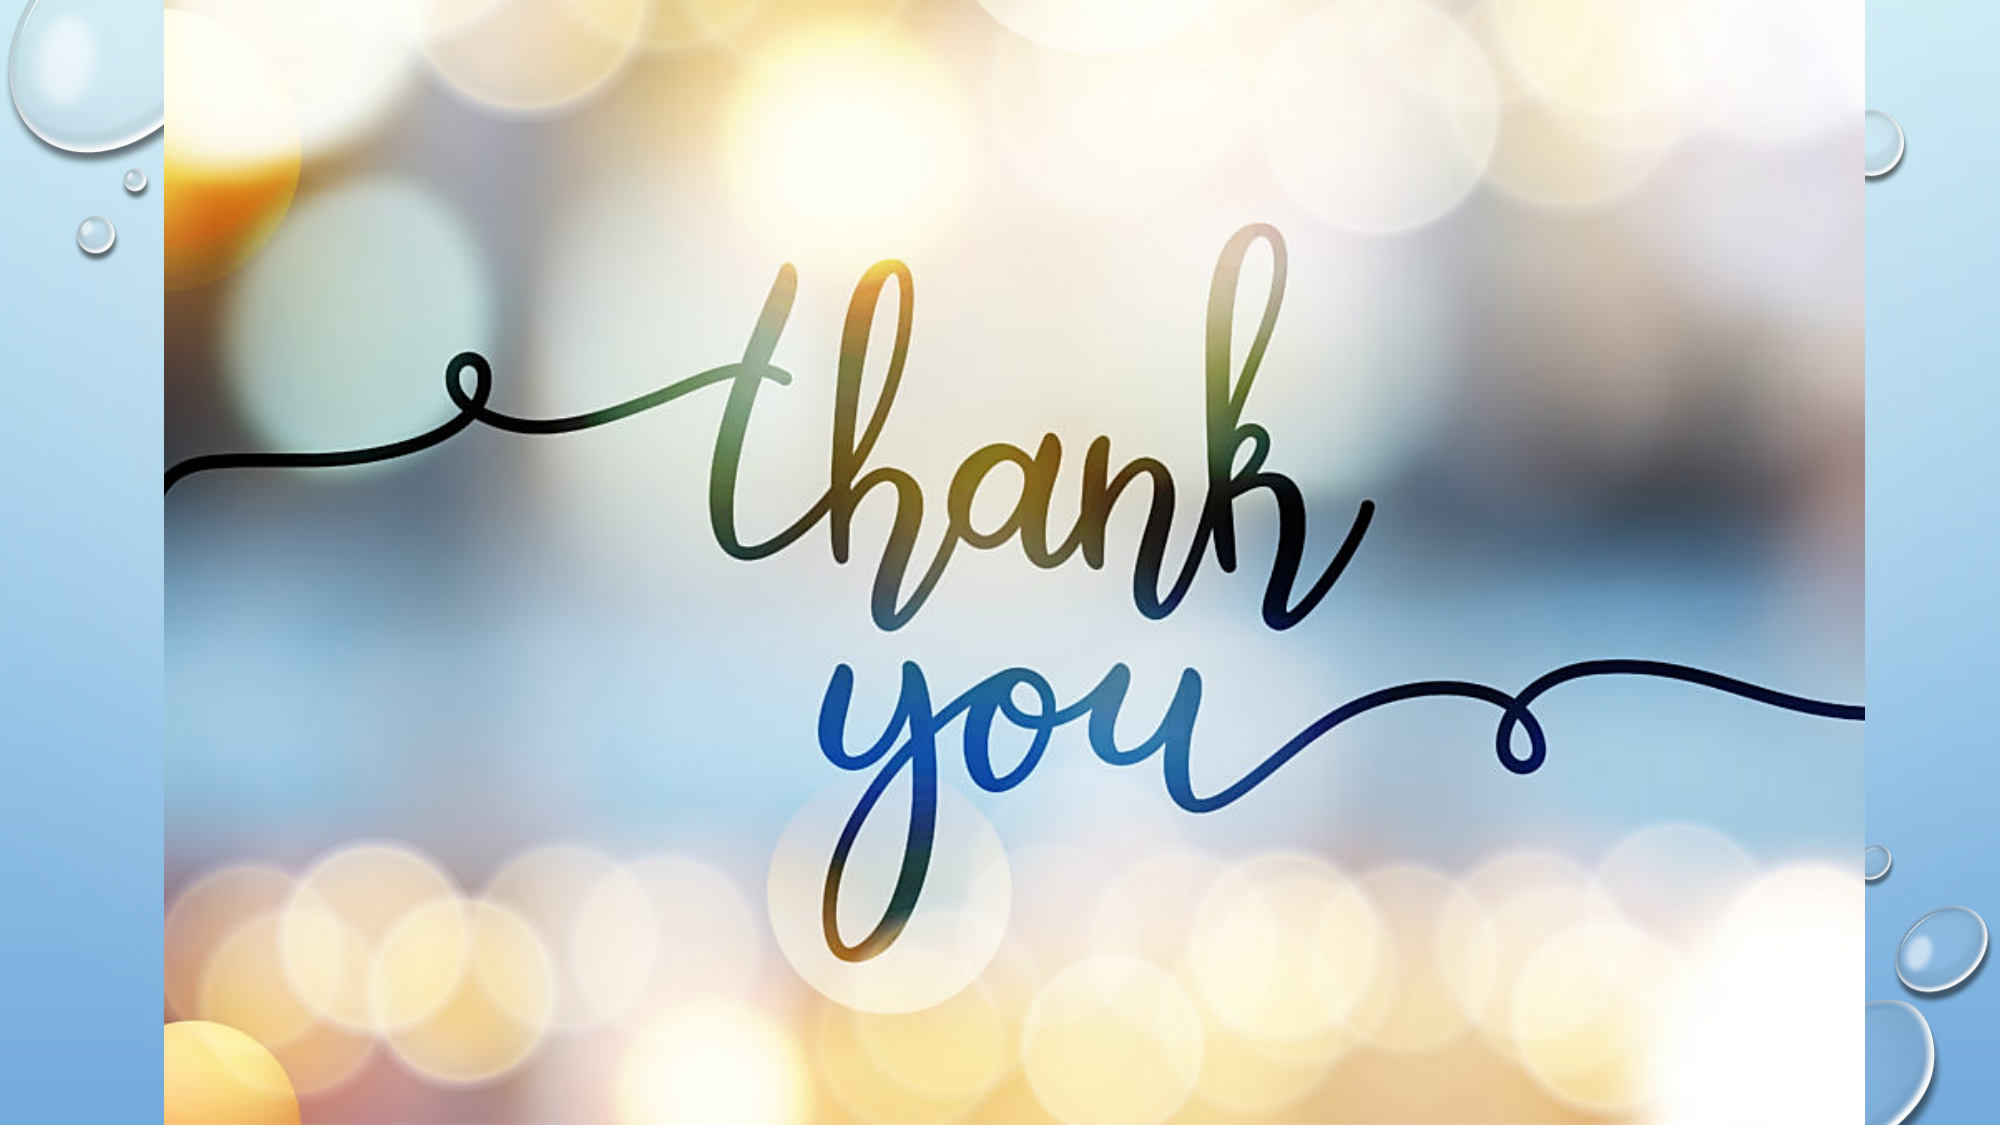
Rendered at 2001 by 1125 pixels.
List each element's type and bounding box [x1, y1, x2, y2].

picture [0, 0, 164, 1125]
list [164, 0, 1865, 1125]
picture [1865, 0, 2000, 1125]
